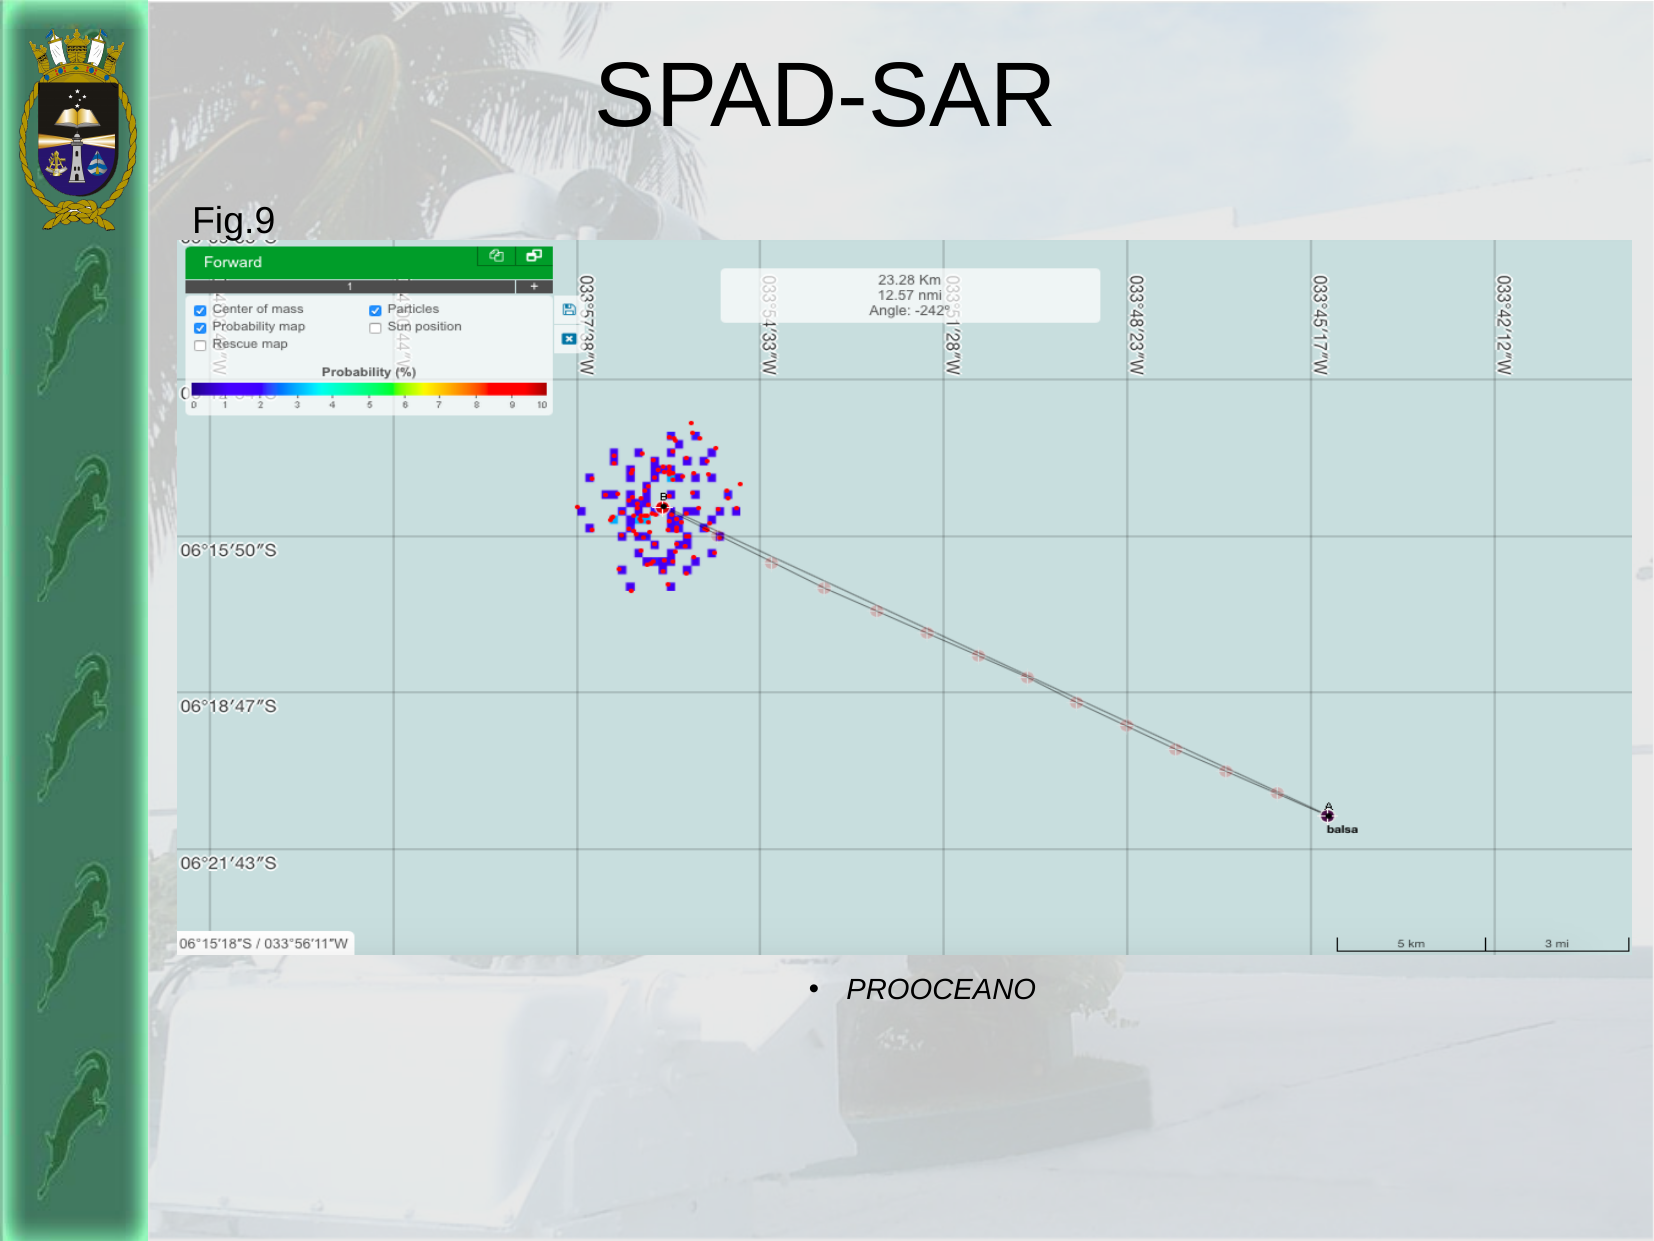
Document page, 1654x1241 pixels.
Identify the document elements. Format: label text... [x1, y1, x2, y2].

text_box Fig.9 [177, 188, 457, 239]
list PROOCEANO [808, 970, 1219, 1241]
picture [0, 0, 1654, 1241]
title SPAD-SAR [82, 49, 1570, 256]
